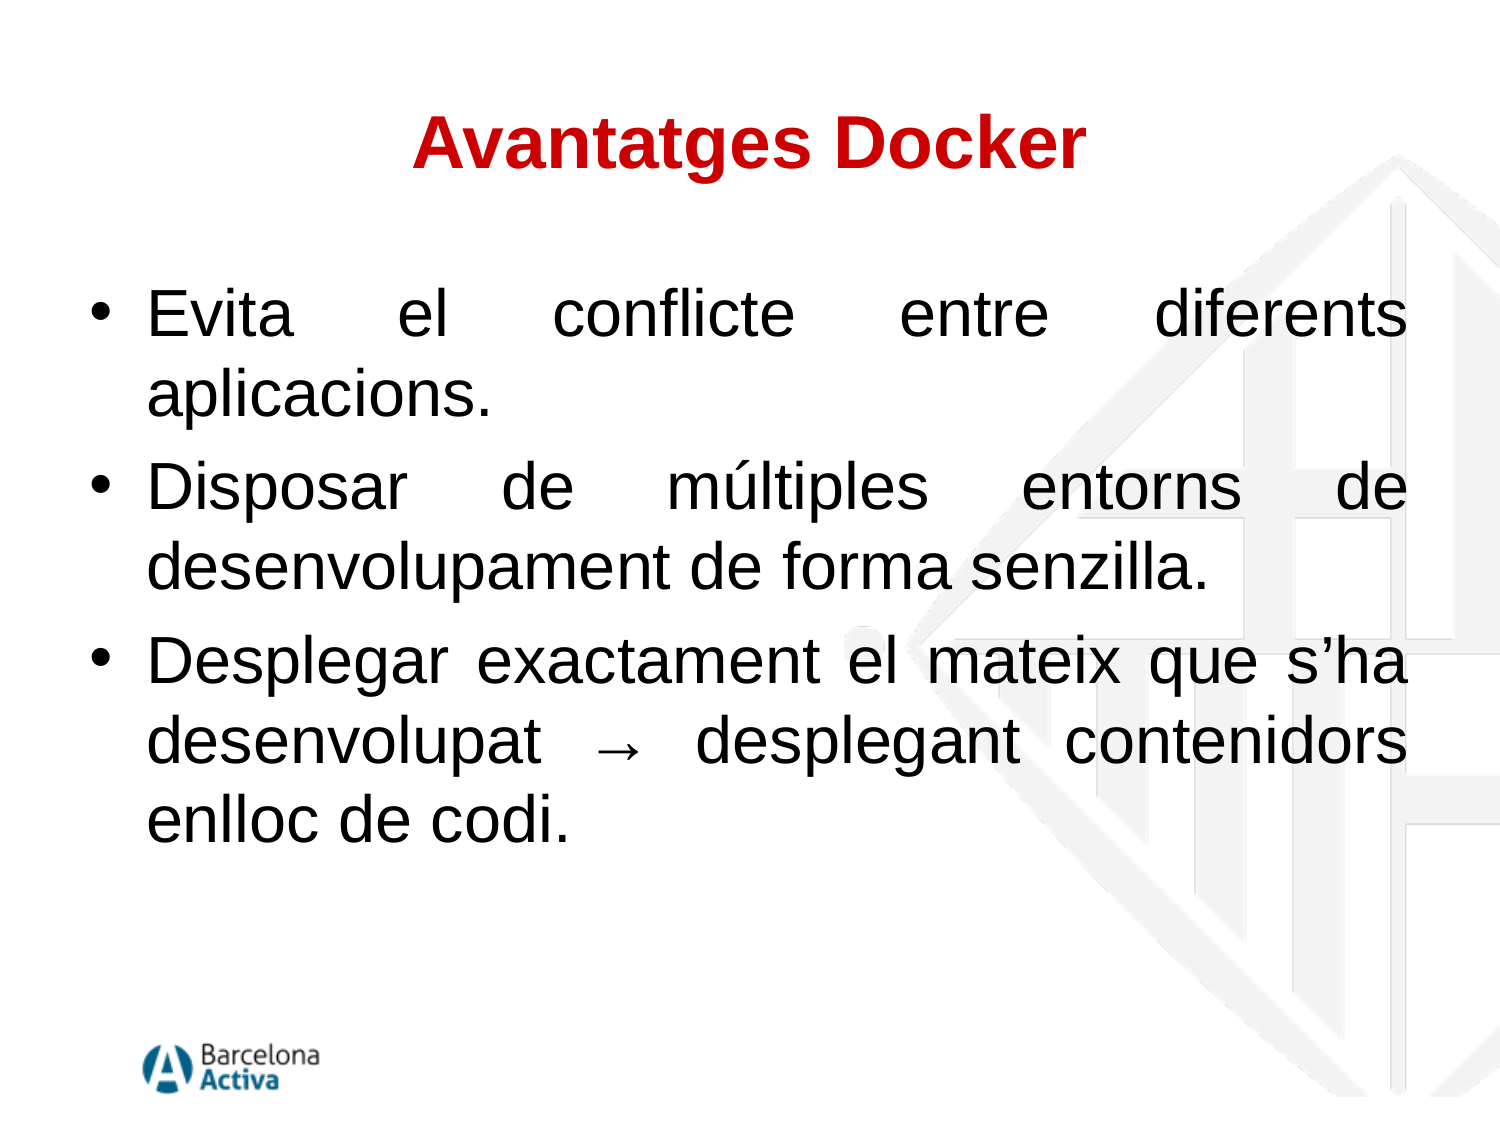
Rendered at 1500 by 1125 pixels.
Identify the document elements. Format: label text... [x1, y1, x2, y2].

list Evita el conflicte entre diferents aplicacions. Disposar de múltiples entorns de desenvolupament de forma senzilla. Desplegar exactament el mateix que s’ha desenvolupat → desplegant contenidors enlloc de codi. [75, 262, 1425, 1005]
picture [132, 1030, 329, 1106]
picture [844, 140, 1500, 1097]
title Avantatges Docker [75, 45, 1425, 233]
